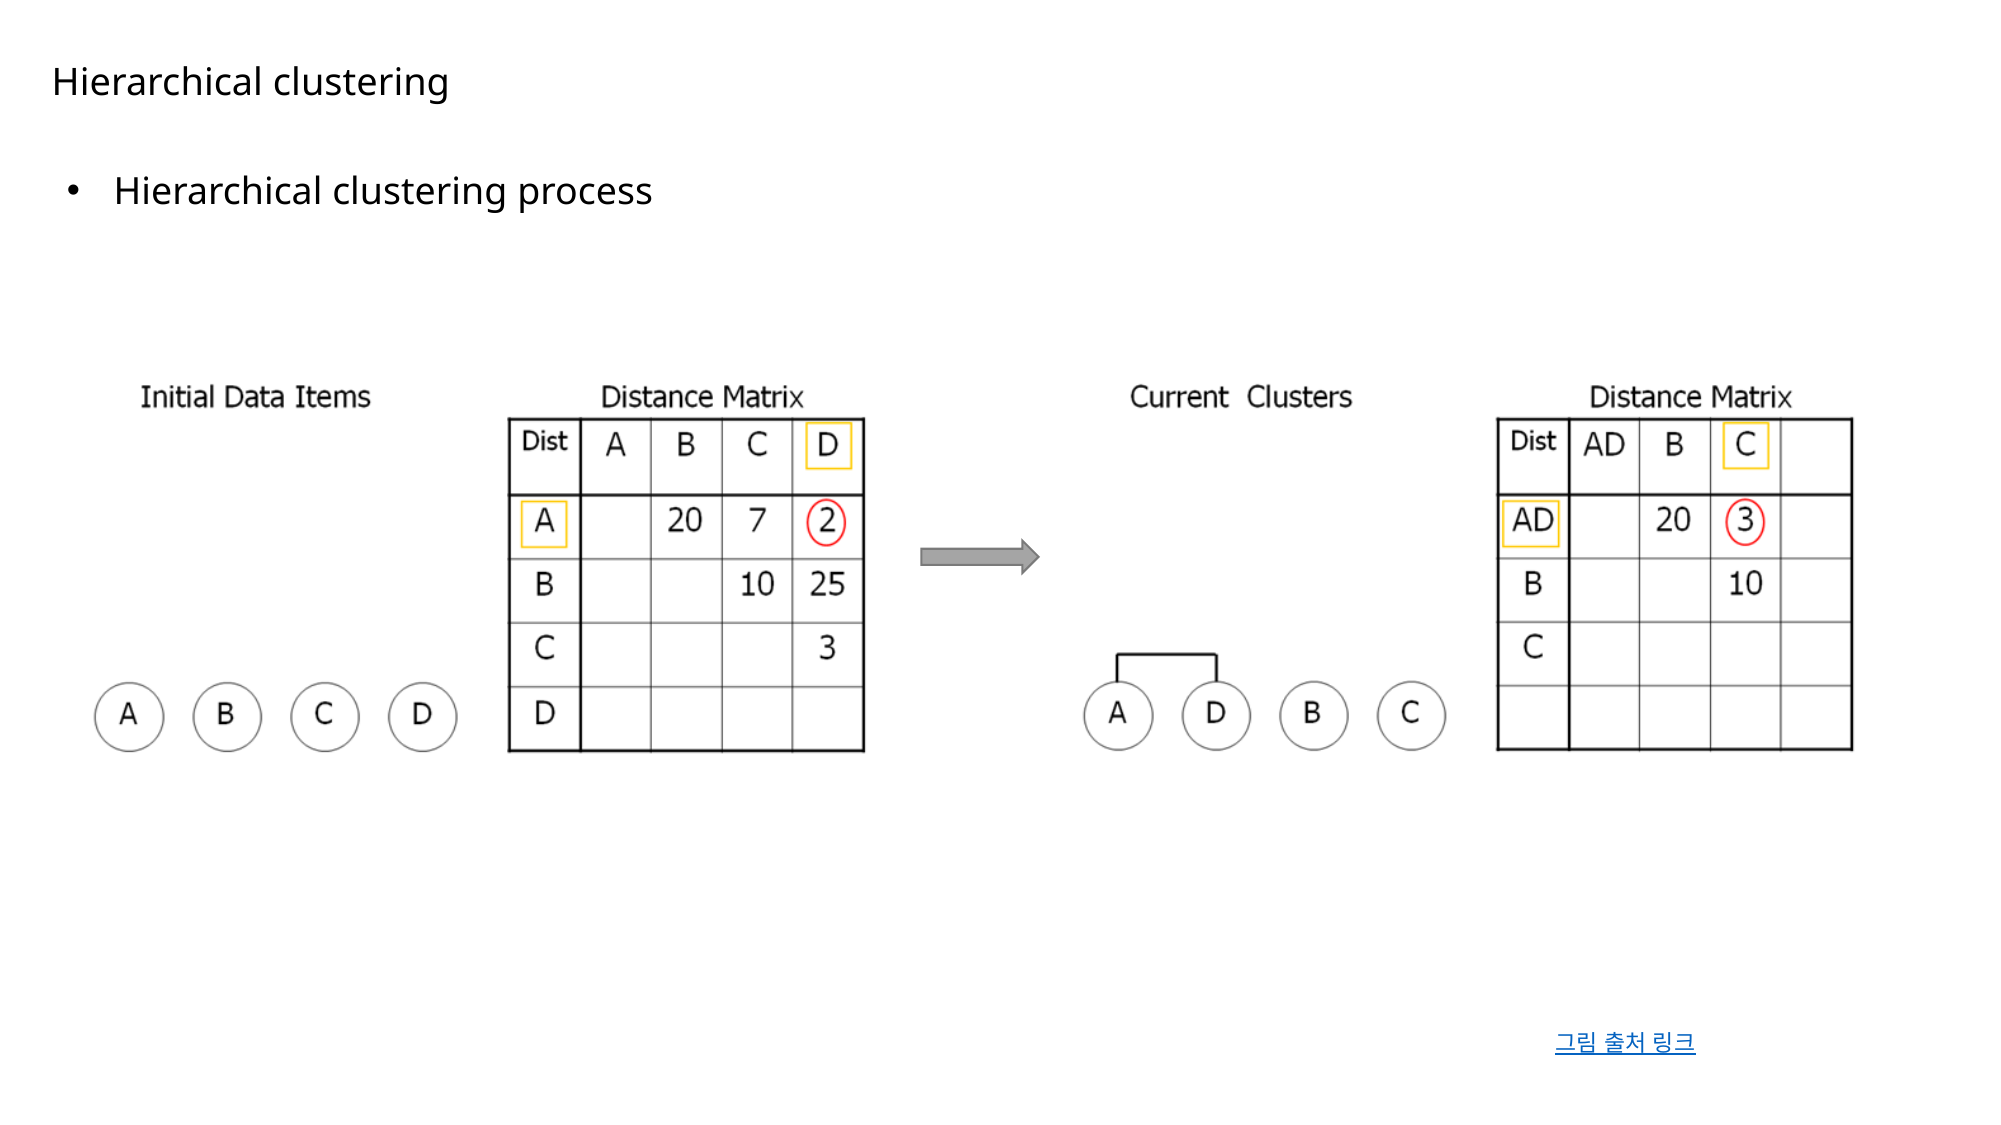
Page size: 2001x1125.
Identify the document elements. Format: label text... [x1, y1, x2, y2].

text_box Hierarchical clustering process [52, 115, 668, 220]
text_box 그림 출처 링크 [1540, 1020, 1711, 1069]
text_box [920, 538, 1041, 576]
title Hierarchical clustering [36, 54, 1830, 111]
picture [91, 374, 869, 756]
picture [1079, 374, 1857, 760]
